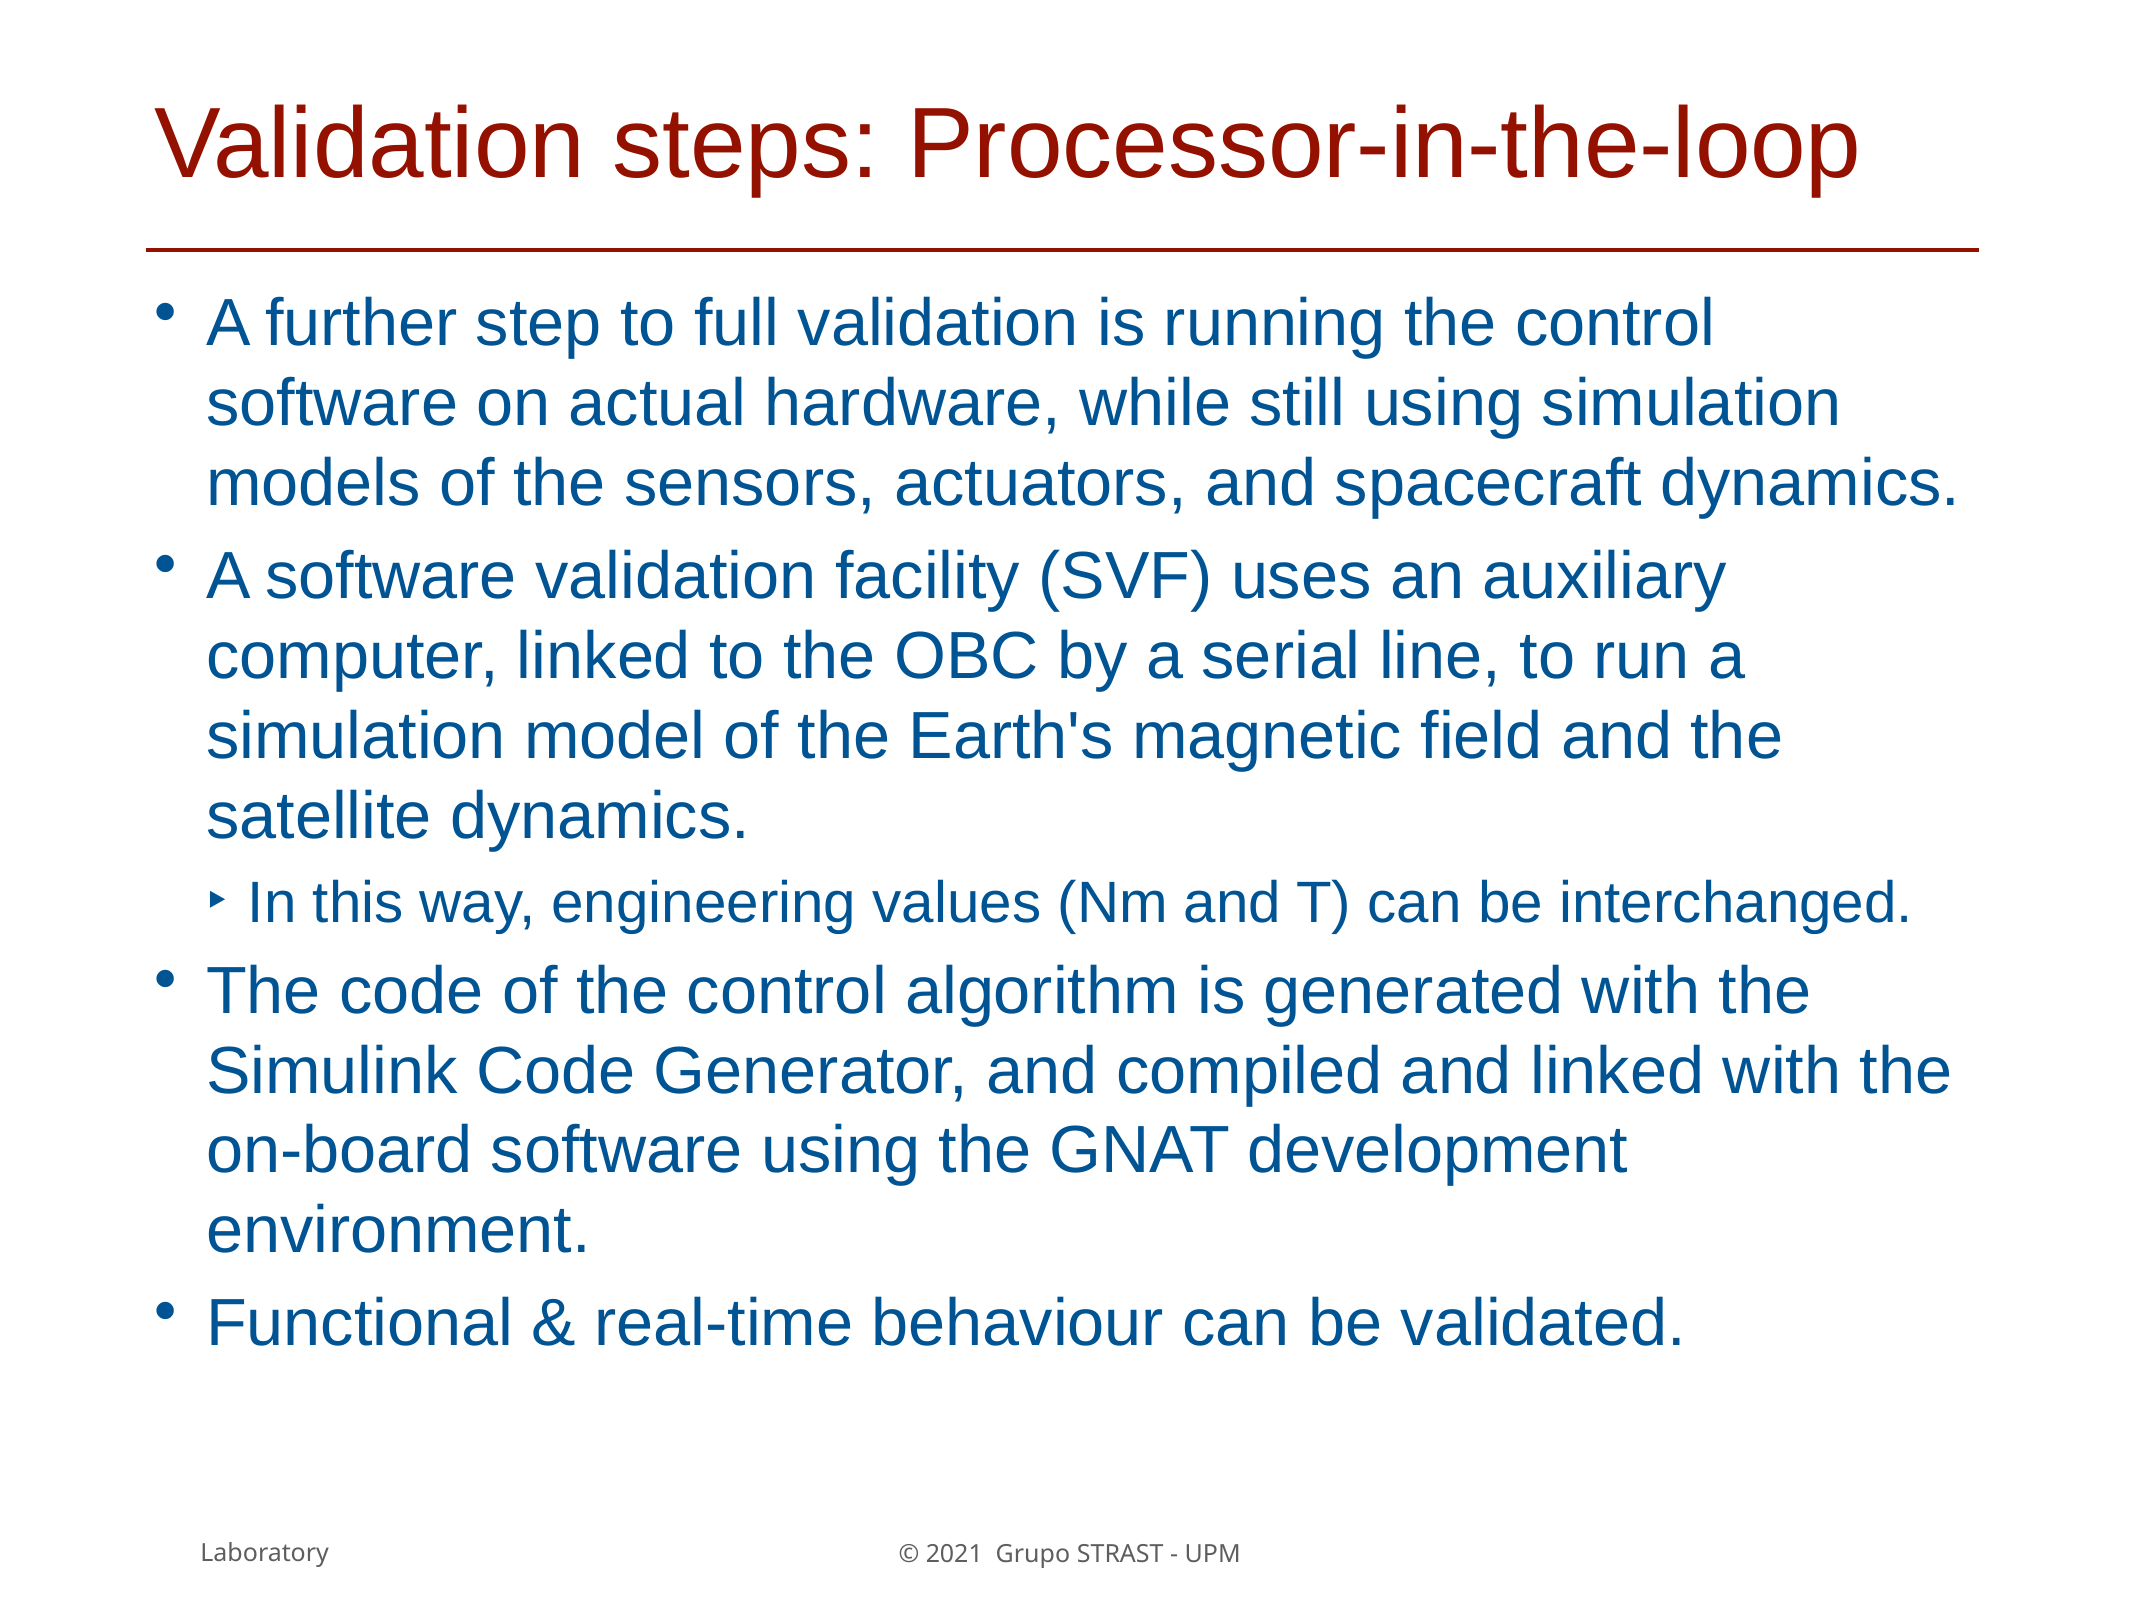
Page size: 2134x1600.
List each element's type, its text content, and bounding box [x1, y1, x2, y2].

title Validation steps: Processor-in-the-loop [145, 32, 1980, 243]
list A further step to full validation is running the control software on actual hardware, while still using simulation models of the sensors, actuators, and spacecraft dynamics. A software validation facility (SVF) uses an auxiliary computer, linked to the OBC by a serial line, to run a simulation model of the Earth's magnetic field and the satellite dynamics. In this way, engineering values (Nm and T) can be interchanged. The code of the control algorithm is generated with the Simulink Code Generator, and compiled and linked with the on-board software using the GNAT development environment. Functional & real-time behaviour can be validated. [145, 270, 1978, 1501]
